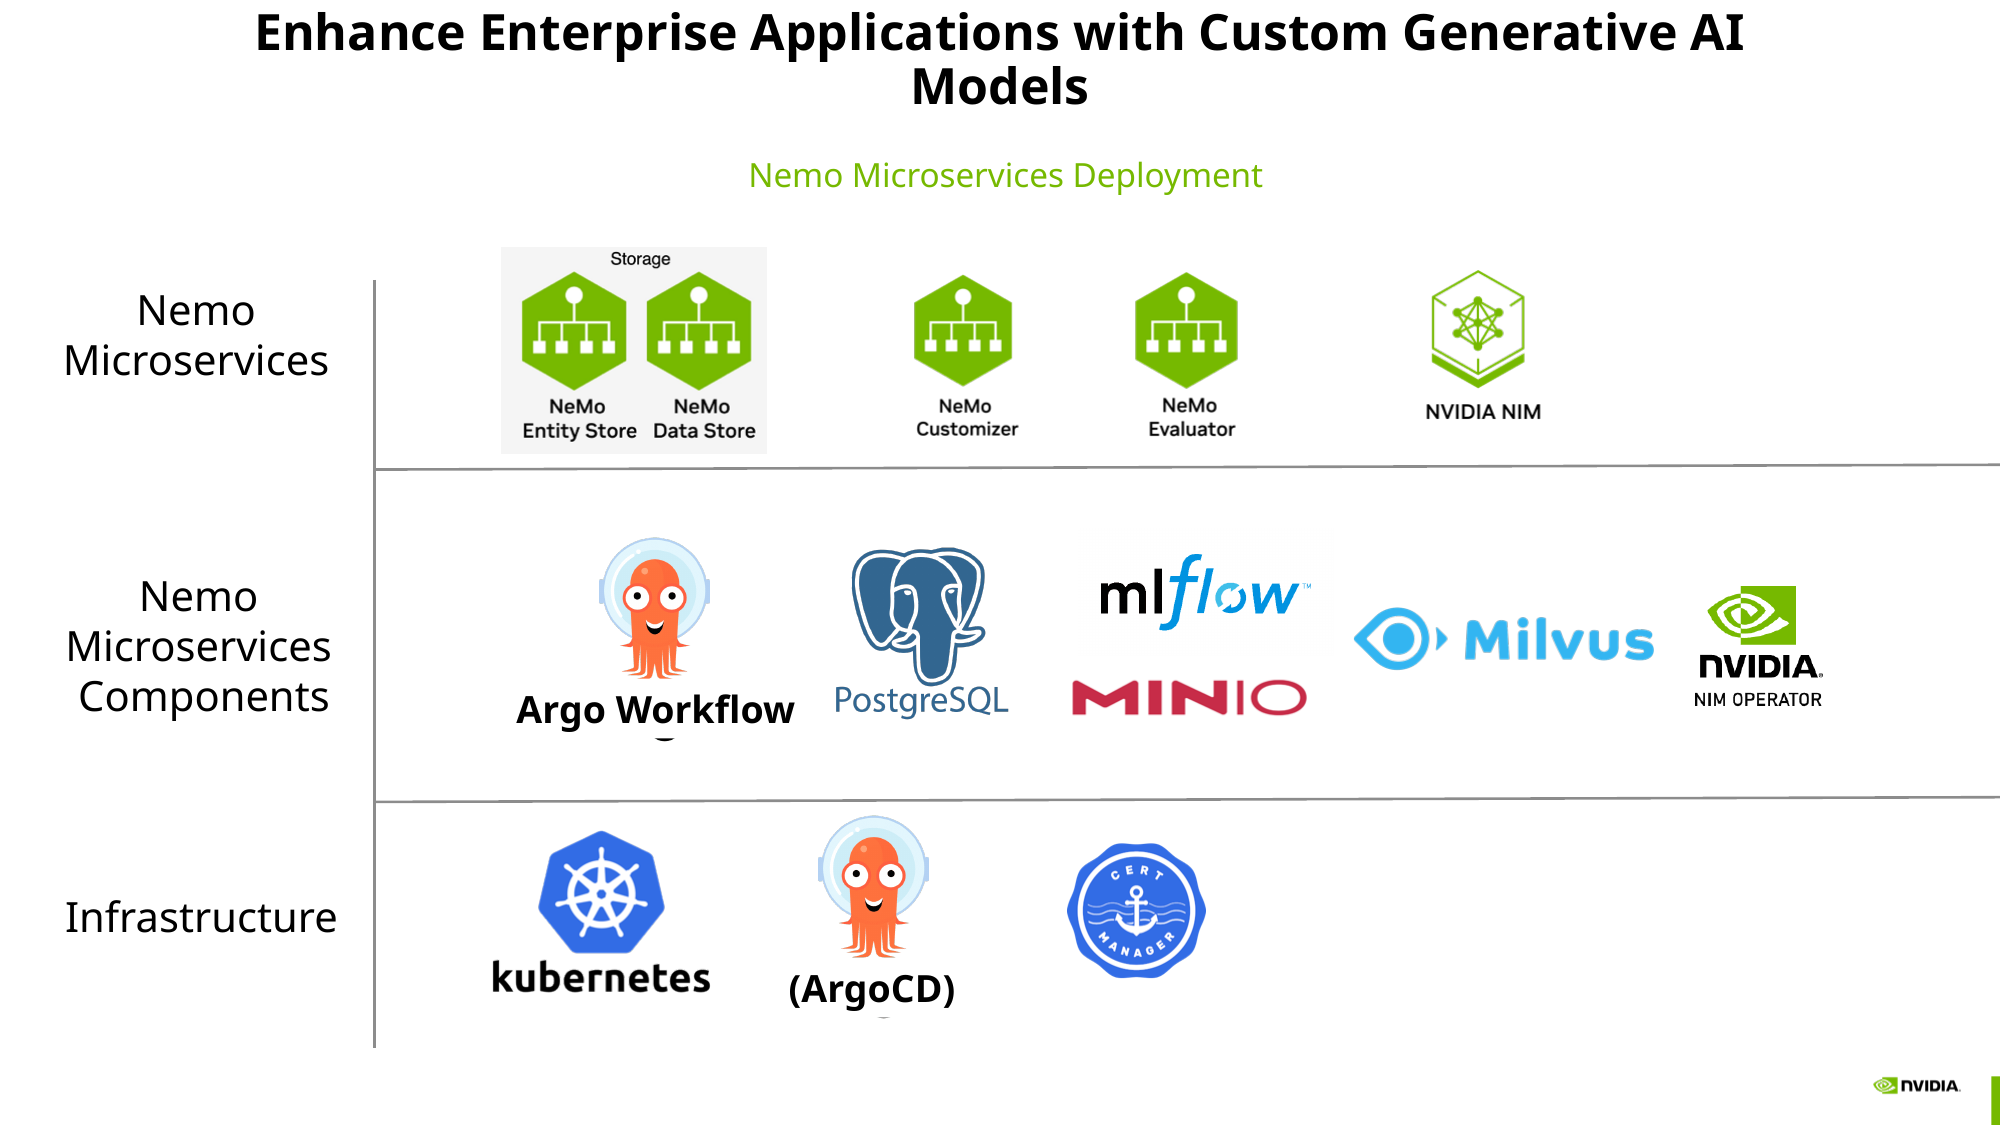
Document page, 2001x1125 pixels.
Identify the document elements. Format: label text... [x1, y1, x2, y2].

text_box Nemo Microservices Components [50, 562, 358, 728]
picture [844, 261, 1673, 480]
picture [831, 528, 1966, 767]
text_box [374, 796, 2000, 803]
picture [1066, 841, 1207, 981]
picture [495, 534, 811, 744]
picture [501, 247, 767, 455]
picture [488, 803, 1030, 1025]
text_box Nemo Microservices [48, 276, 355, 442]
list Nemo Microservices Deployment [137, 136, 1863, 213]
title Enhance Enterprise Applications with Custom Generative AI Models [137, 0, 1863, 136]
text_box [374, 464, 839, 470]
text_box Infrastructure [50, 883, 353, 949]
picture [1862, 1066, 1972, 1105]
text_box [1677, 464, 2000, 470]
